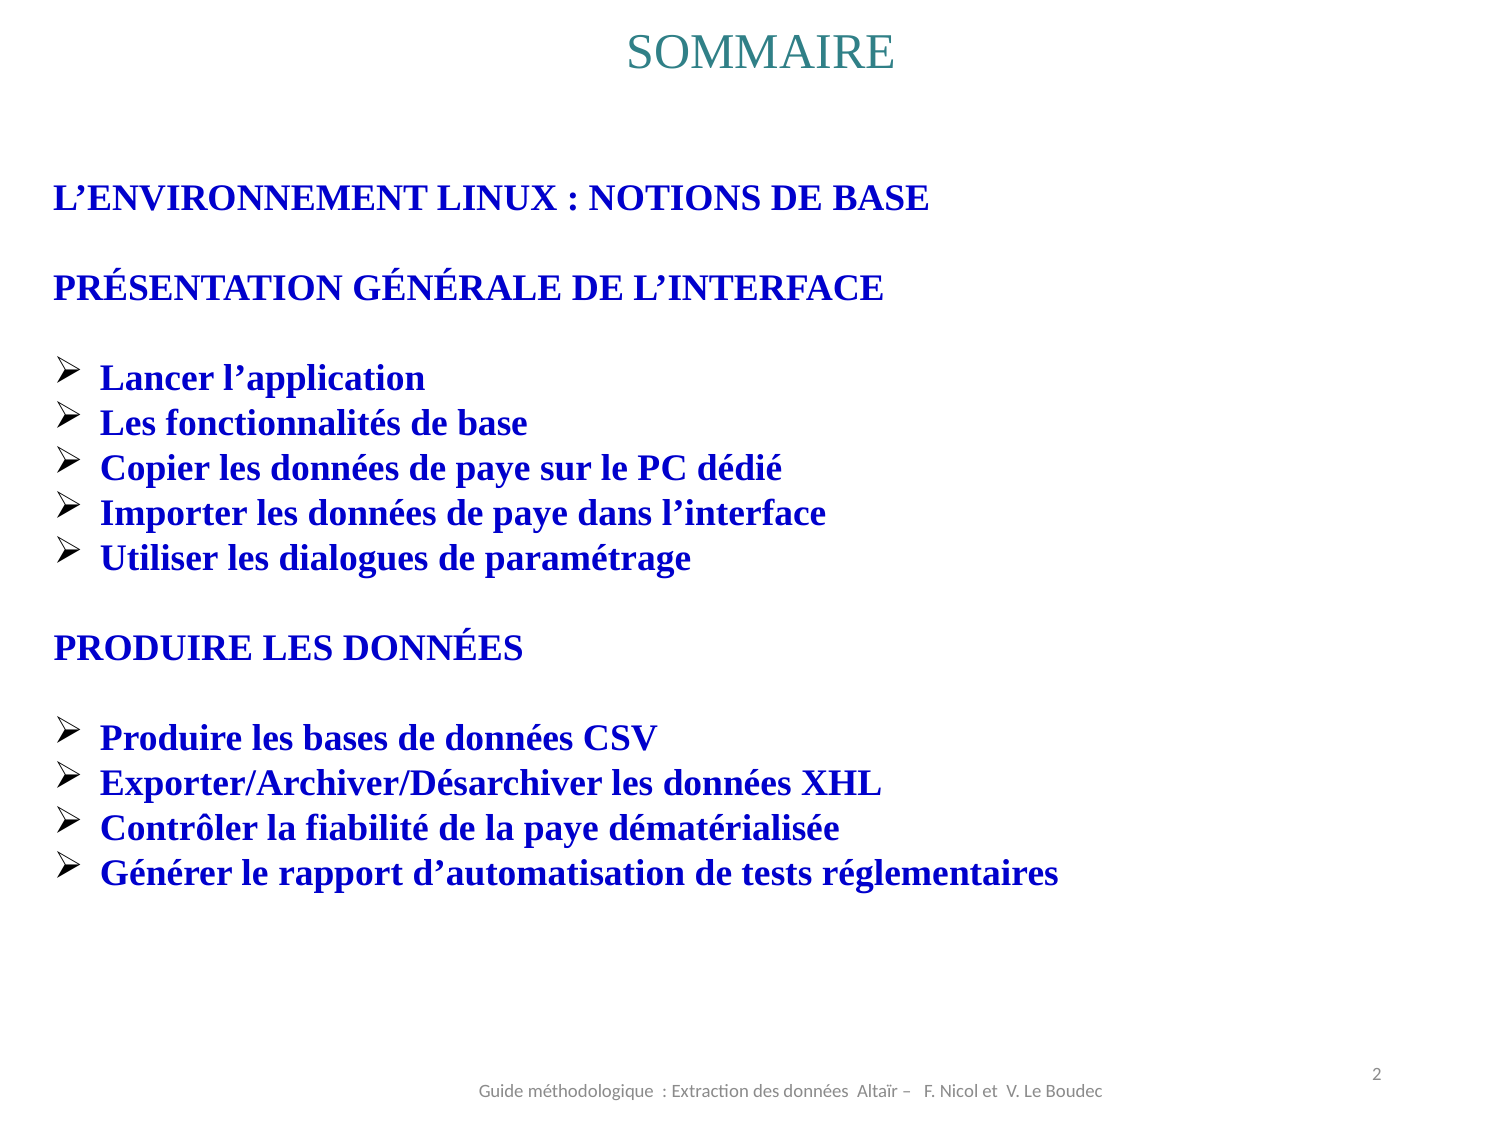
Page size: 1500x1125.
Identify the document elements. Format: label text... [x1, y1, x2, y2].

text_box Guide méthodologique : Extraction des données Altaïr – F. Nicol et V. Le Boudec [451, 1060, 1130, 1120]
text_box L’ENVIRONNEMENT LINUX : NOTIONS DE BASE PRÉSENTATION GÉNÉRALE DE L’INTERFACE Lancer l’application Les fonctionnalités de base Copier les données de paye sur le PC dédié Importer les données de paye dans l’interface Utiliser les dialogues de paramétrage PRODUIRE LES DONNÉES Produire les bases de données CSV Exporter/Archiver/Désarchiver les données XHL Contrôler la fiabilité de la paye dématérialisée Générer le rapport d’automatisation de tests réglementaires [53, 172, 1447, 935]
text_box <numéro> [1059, 1042, 1397, 1103]
text_box SOMMAIRE [247, 18, 1275, 88]
